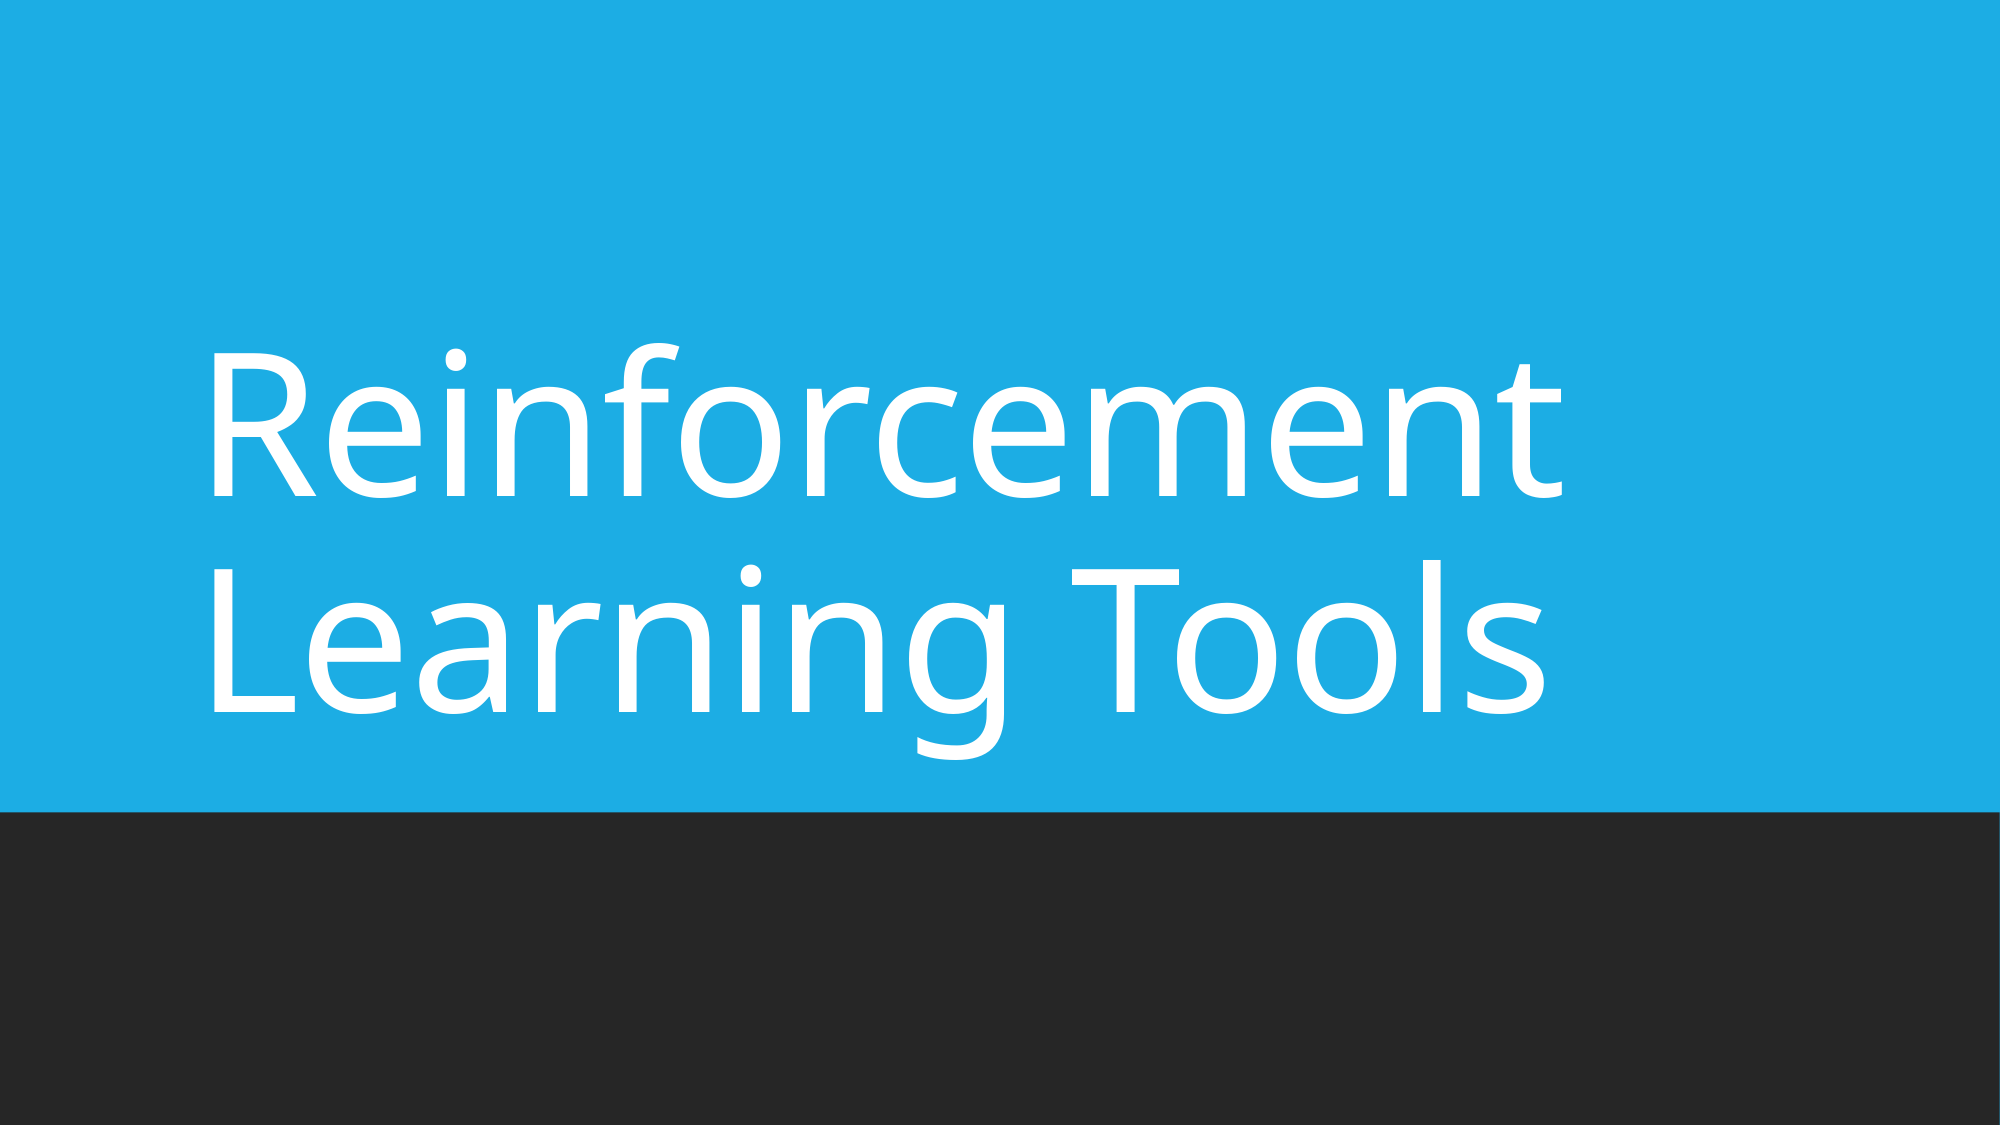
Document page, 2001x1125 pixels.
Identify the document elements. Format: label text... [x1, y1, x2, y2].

text_box [0, 811, 2000, 1125]
text_box [0, 0, 2000, 811]
text_box Reinforcement Learning Tools [179, 124, 1830, 763]
